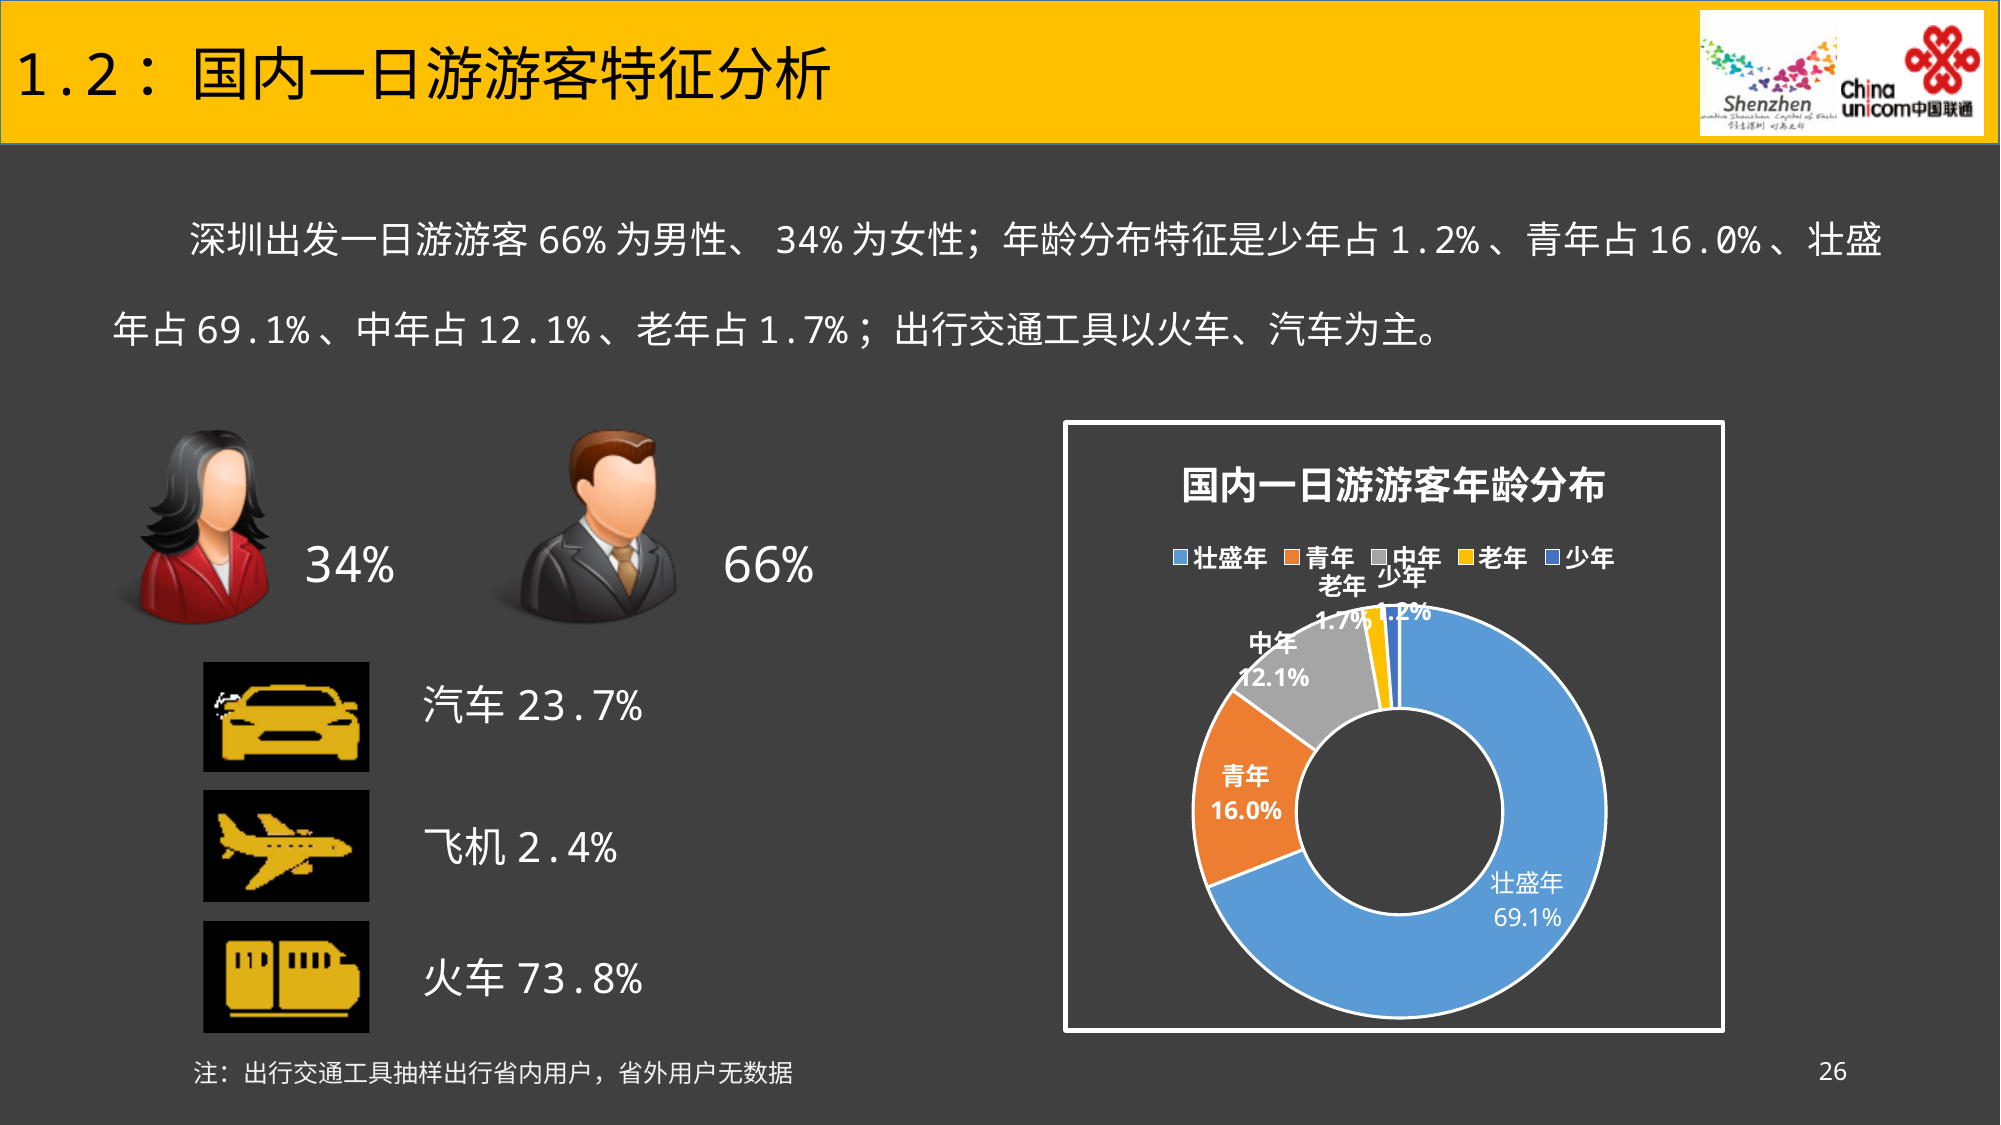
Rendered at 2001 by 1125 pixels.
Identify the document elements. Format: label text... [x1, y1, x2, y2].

text_box 深圳出发一日游游客66%为男性、34%为女性；年龄分布特征是少年占1.2%、青年占16.0%、壮盛年占69.1%、中年占12.1%、老年占1.7%；出行交通工具以火车、汽车为主。 [97, 123, 1898, 358]
text_box 34% [289, 525, 458, 601]
picture [474, 425, 691, 625]
picture [203, 789, 370, 902]
chart [1063, 420, 1726, 1033]
text_box 火车73.8% [408, 943, 723, 1009]
picture [203, 662, 370, 772]
picture [100, 425, 289, 625]
slide_number 26 [1412, 1042, 1863, 1103]
picture [1700, 10, 1984, 136]
text_box 注：出行交通工具抽样出行省内用户，省外用户无数据 [179, 1049, 919, 1095]
text_box 66% [707, 525, 877, 601]
text_box 飞机2.4% [408, 813, 723, 878]
picture [203, 920, 370, 1033]
text_box 汽车23.7% [408, 671, 723, 736]
text_box 1.2：国内一日游游客特征分析 [0, 0, 2000, 145]
